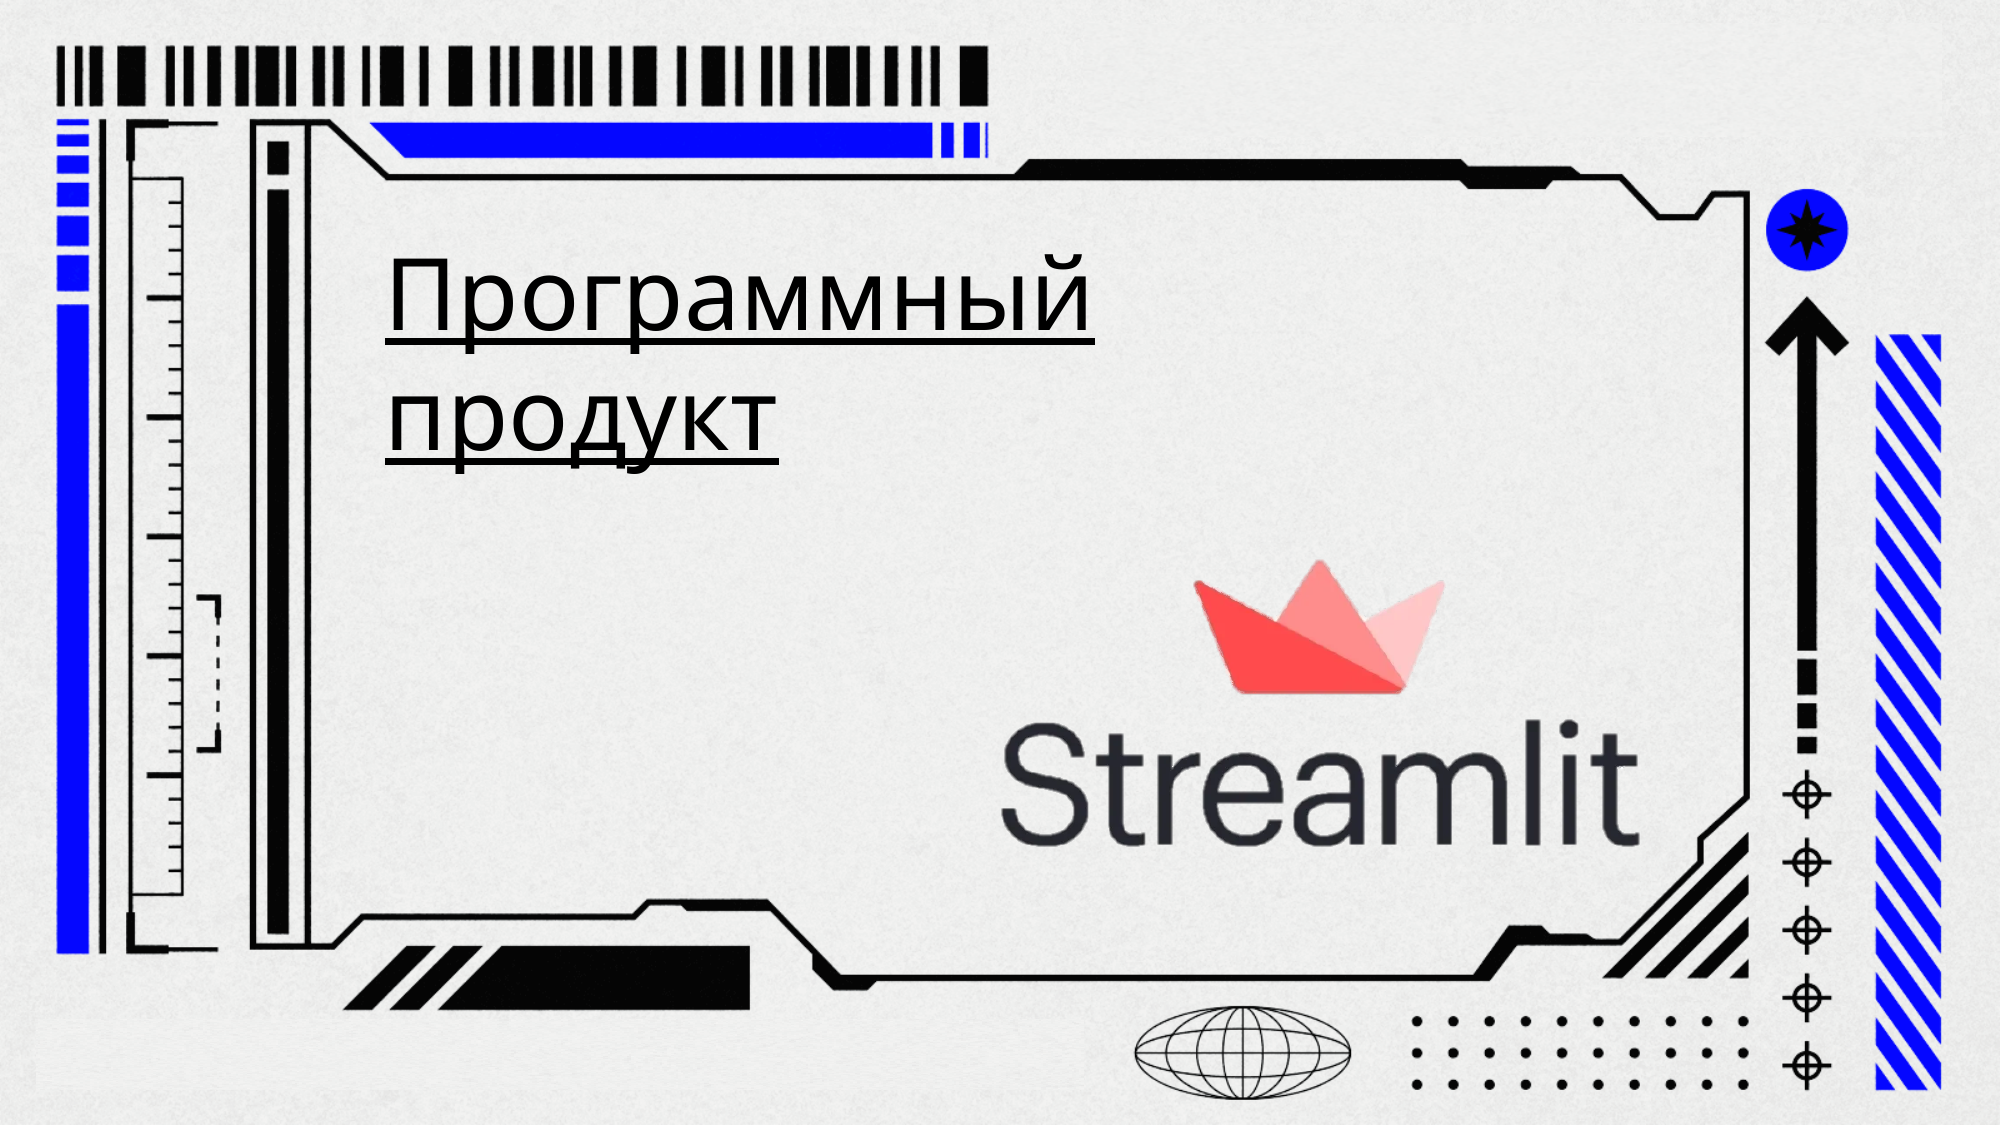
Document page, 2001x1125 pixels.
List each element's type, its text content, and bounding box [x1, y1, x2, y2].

picture [0, 0, 2000, 1125]
text_box Программный продукт [370, 222, 1170, 633]
